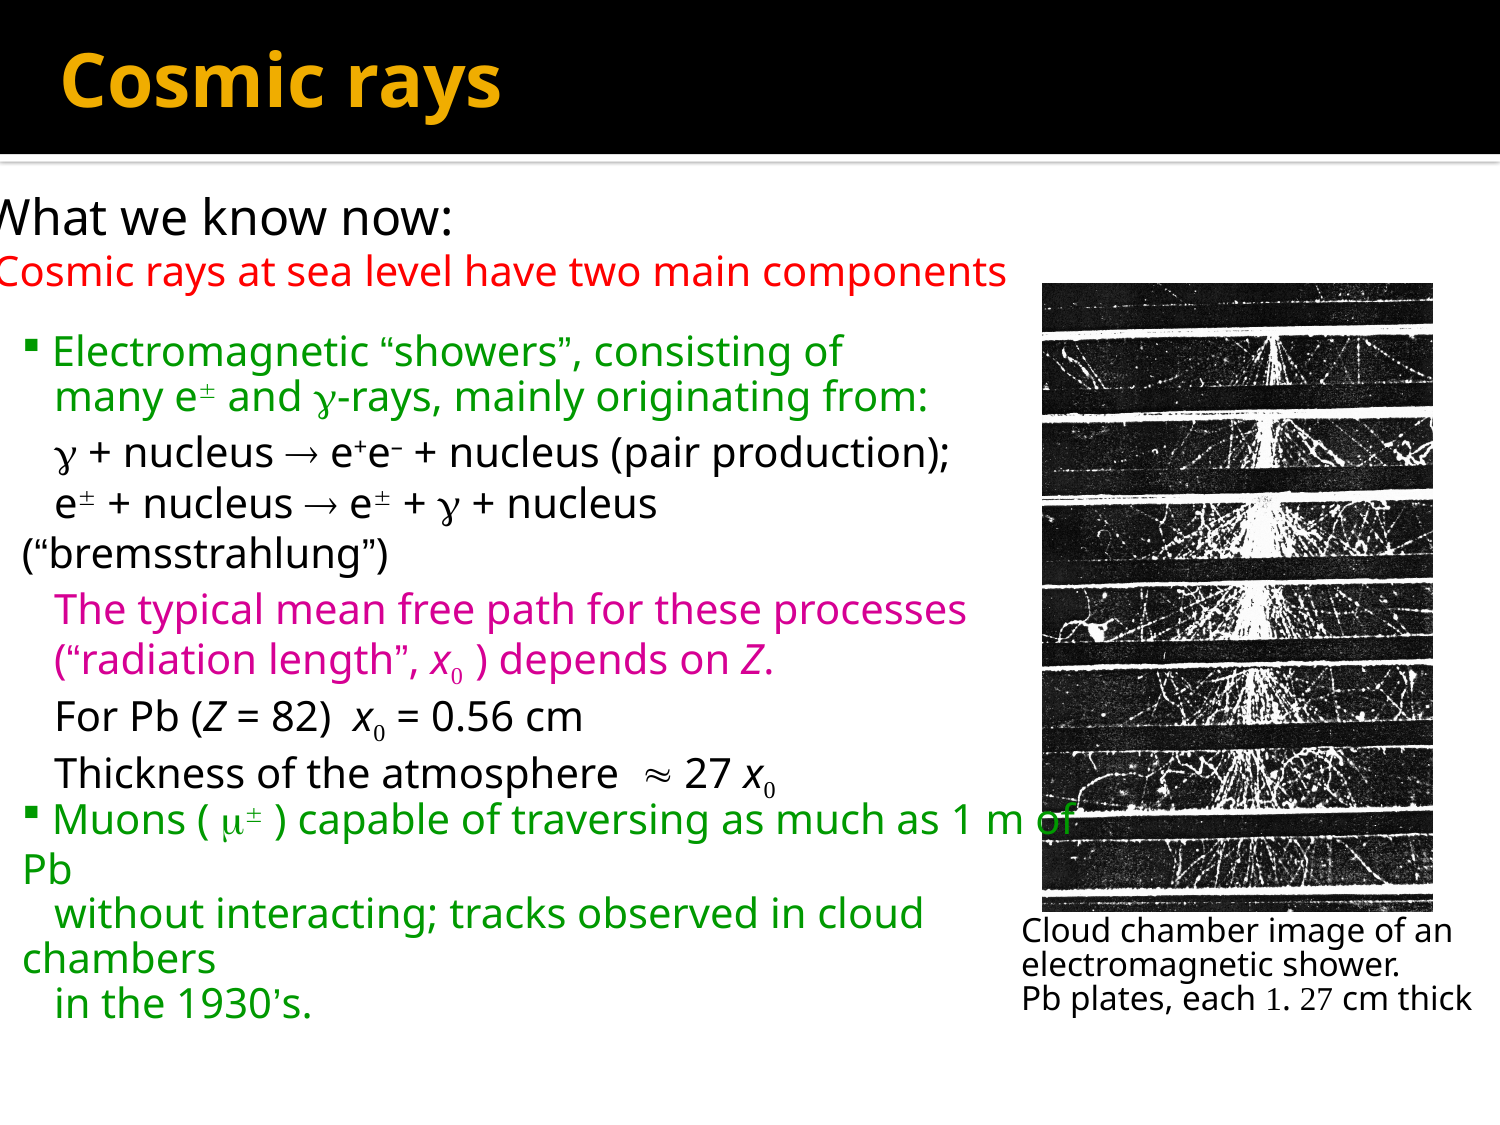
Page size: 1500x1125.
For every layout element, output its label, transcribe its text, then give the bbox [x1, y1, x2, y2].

text_box Electromagnetic “showers”, consisting of many e and g-rays, mainly originating from: g + nucleus  e+e– + nucleus (pair production); e + nucleus  e + g + nucleus (“bremsstrahlung”) The typical mean free path for these processes (“radiation length”, x0 ) depends on Z. For Pb (Z = 82) x0 = 0.56 cm Thickness of the atmosphere  27 x0 [7, 317, 985, 785]
text_box What we know now: Cosmic rays at sea level have two main components [0, 177, 1023, 303]
text_box Muons ( m ) capable of traversing as much as 1 m of Pb without interacting; tracks observed in cloud chambers in the 1930’s. [7, 785, 1110, 1086]
title Cosmic rays [44, 0, 1467, 155]
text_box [1022, 283, 1480, 1026]
